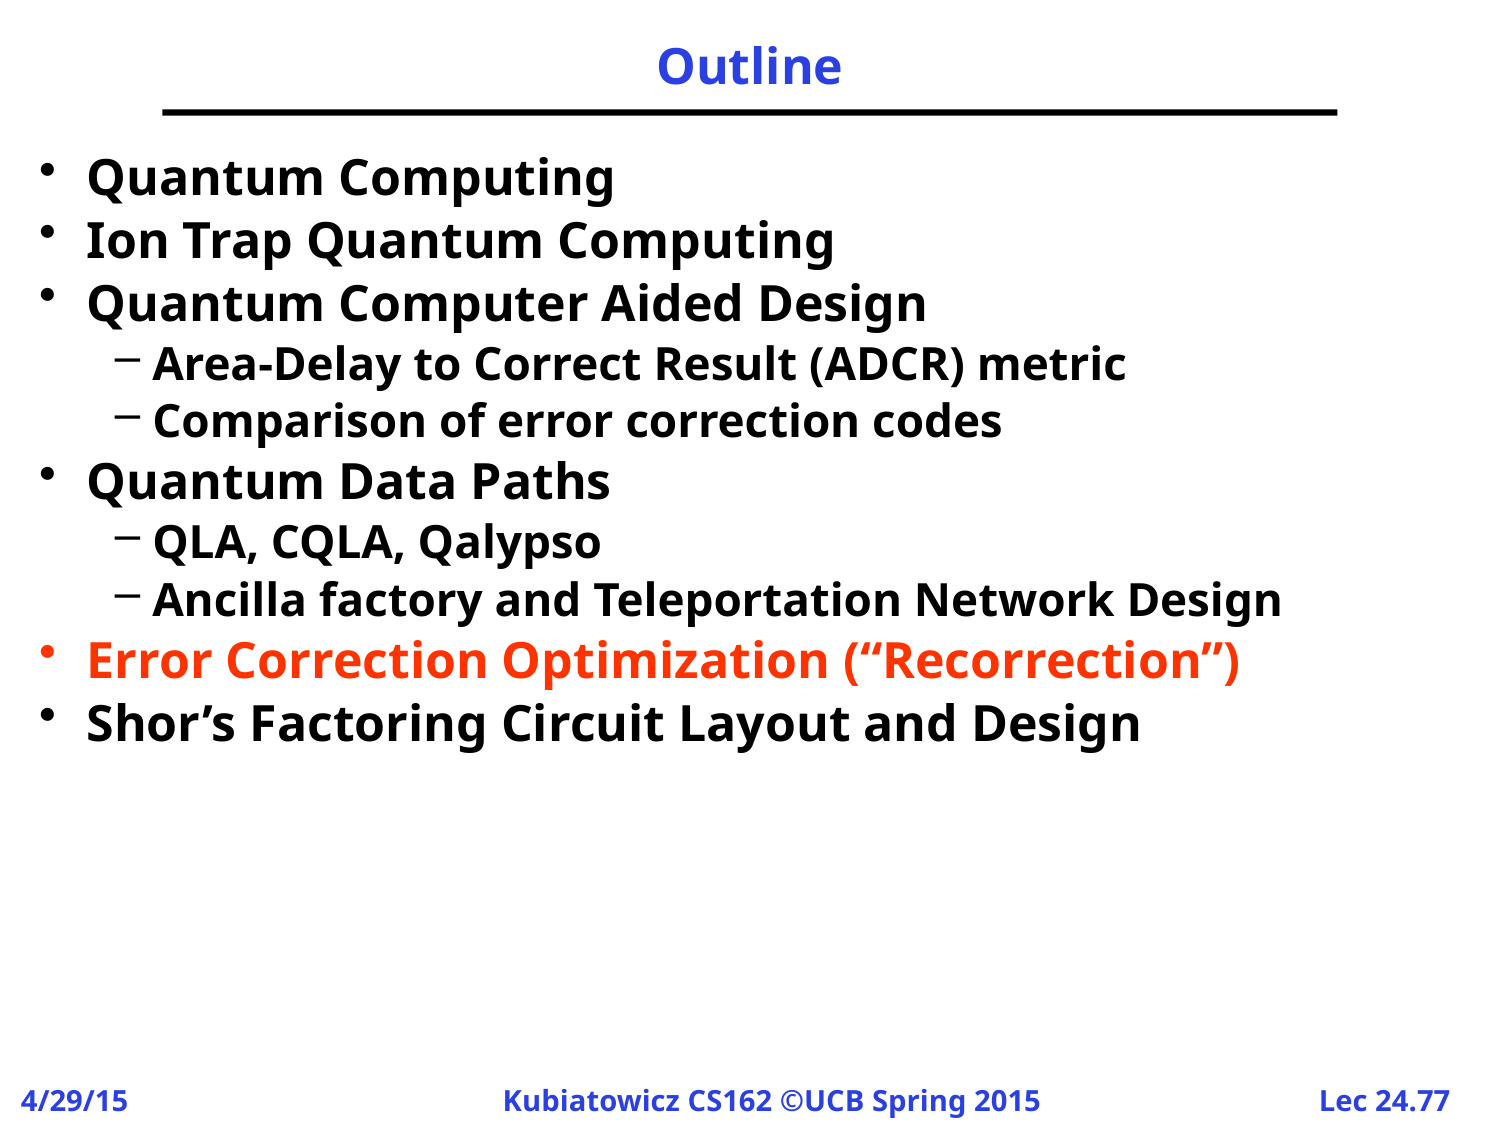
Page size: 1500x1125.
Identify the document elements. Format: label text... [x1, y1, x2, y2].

title Outline [162, 24, 1338, 113]
list Quantum Computing Ion Trap Quantum Computing Quantum Computer Aided Design Area-Delay to Correct Result (ADCR) metric Comparison of error correction codes Quantum Data Paths QLA, CQLA, Qalypso Ancilla factory and Teleportation Network Design Error Correction Optimization (“Recorrection”) Shor’s Factoring Circuit Layout and Design [24, 149, 1438, 938]
